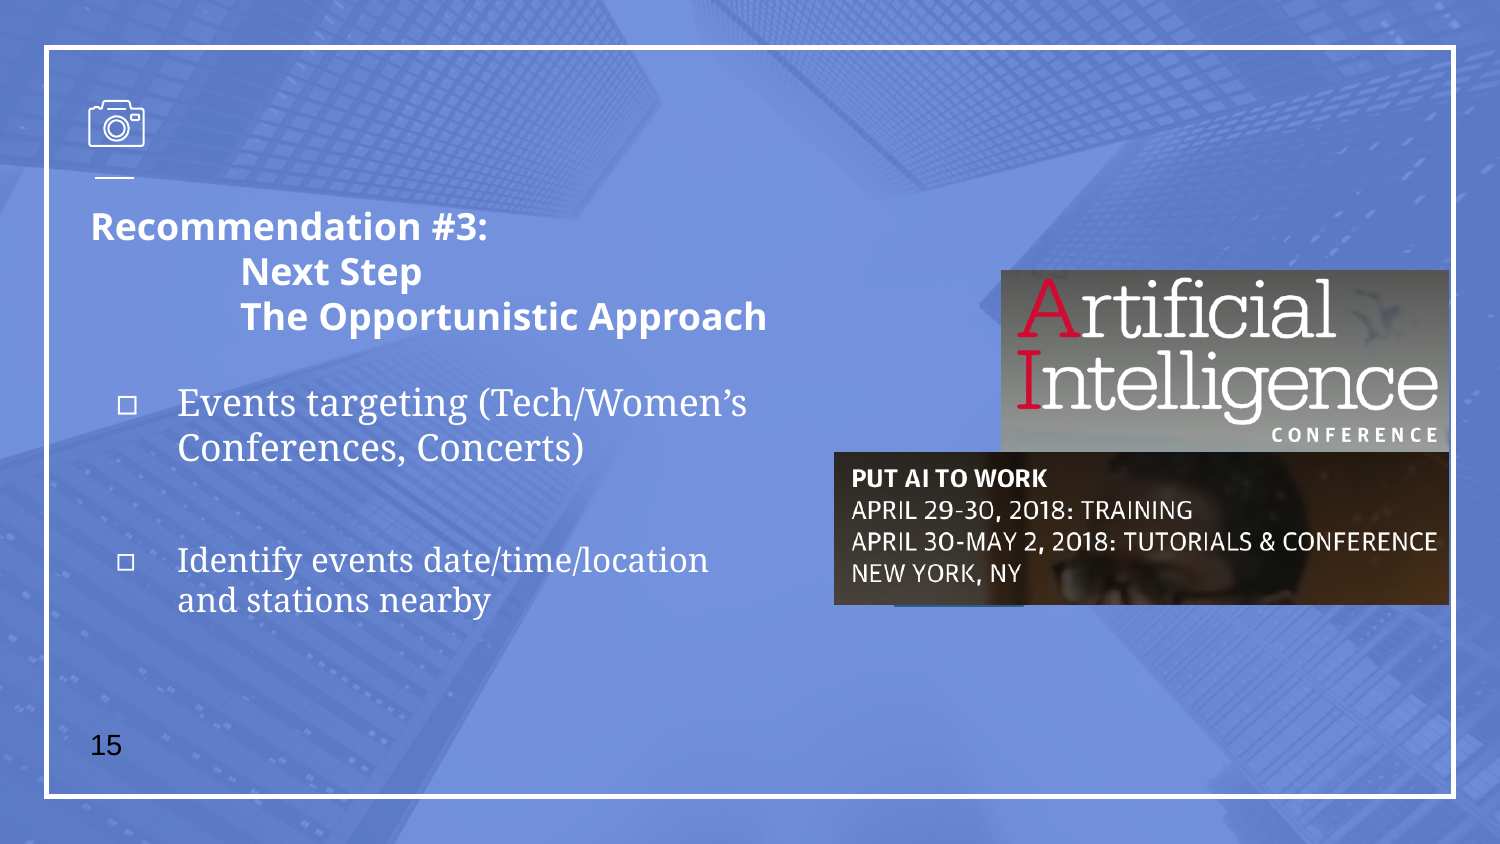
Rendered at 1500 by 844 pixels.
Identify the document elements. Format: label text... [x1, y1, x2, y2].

picture [833, 270, 1449, 605]
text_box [89, 100, 144, 147]
slide_number 15 [75, 687, 165, 777]
list Events targeting (Tech/Women’s Conferences, Concerts) Identify events date/time/location and stations nearby [86, 363, 785, 709]
title Recommendation #3: Next Step The Opportunistic Approach [75, 187, 785, 322]
